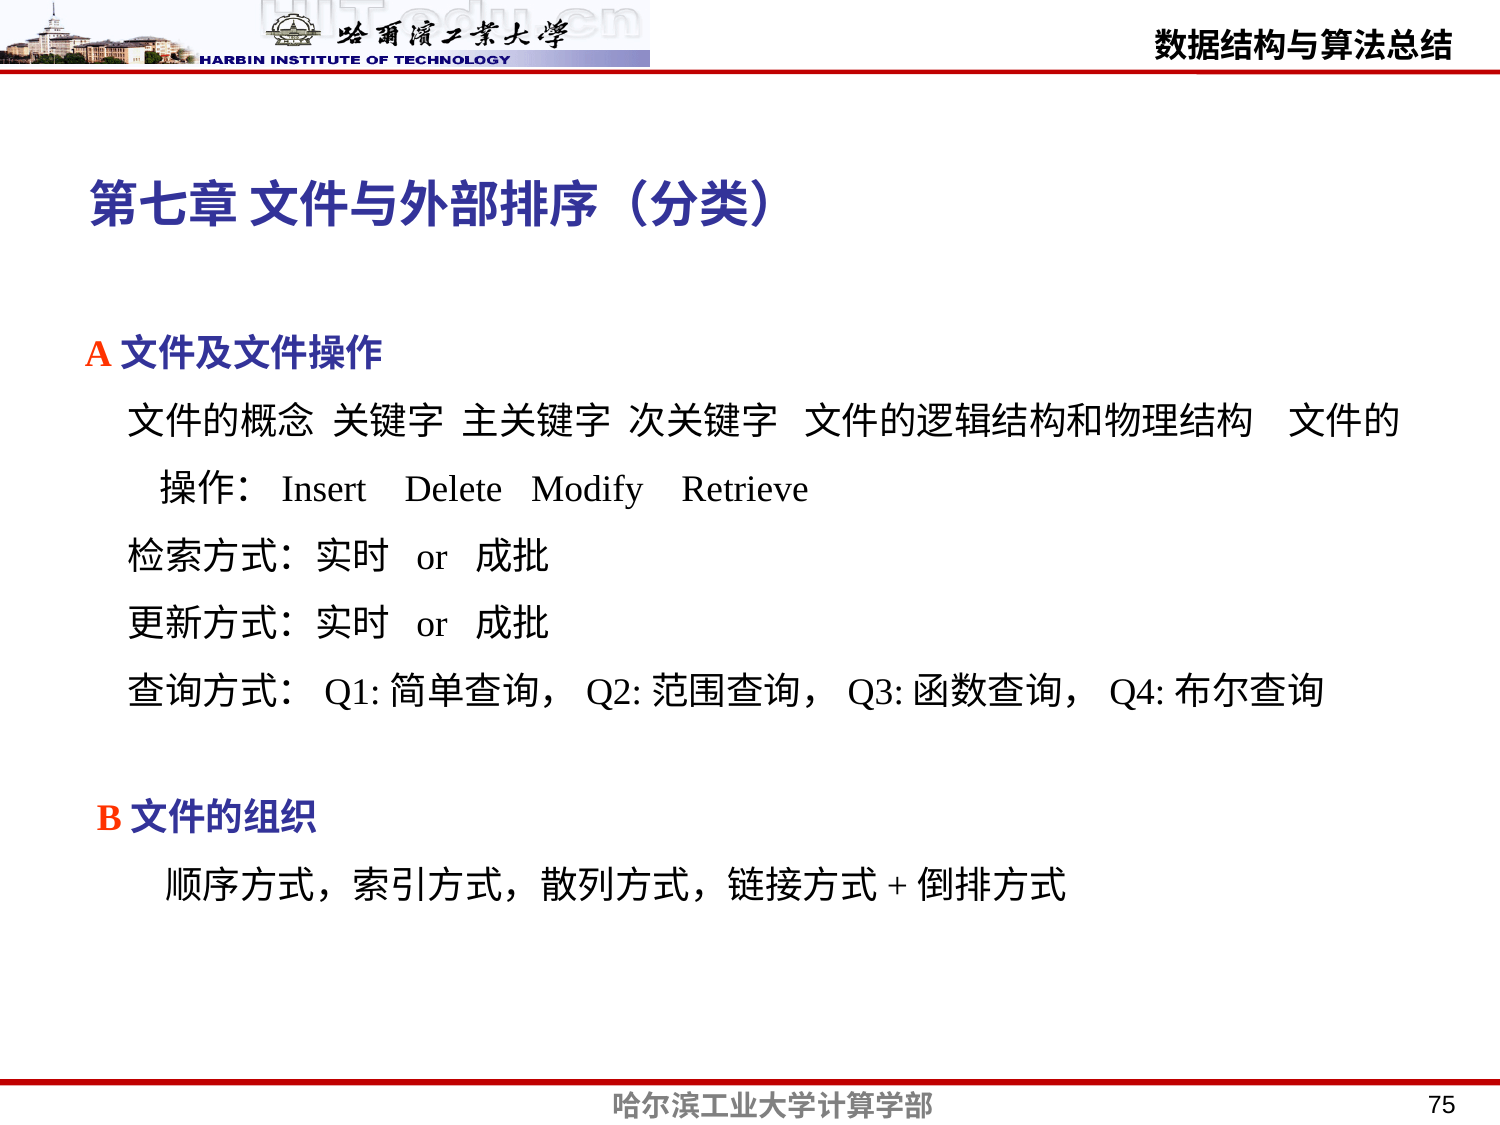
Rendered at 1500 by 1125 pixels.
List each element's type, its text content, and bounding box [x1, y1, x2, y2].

picture [0, 0, 650, 67]
text_box B文件的组织 顺序方式，索引方式，散列方式，链接方式+倒排方式 [82, 763, 1252, 913]
text_box 第七章 文件与外部排序（分类） [73, 164, 948, 240]
text_box A文件及文件操作 文件的概念 关键字 主关键字 次关键字 文件的逻辑结构和物理结构 文件的操作：Insert Delete Modify Retrieve 检索方式：实时 or 成批 更新方式：实时 or 成批 查询方式：Q1:简单查询，Q2:范围查询，Q3:函数查询，Q4:布尔查询 [70, 299, 1441, 720]
